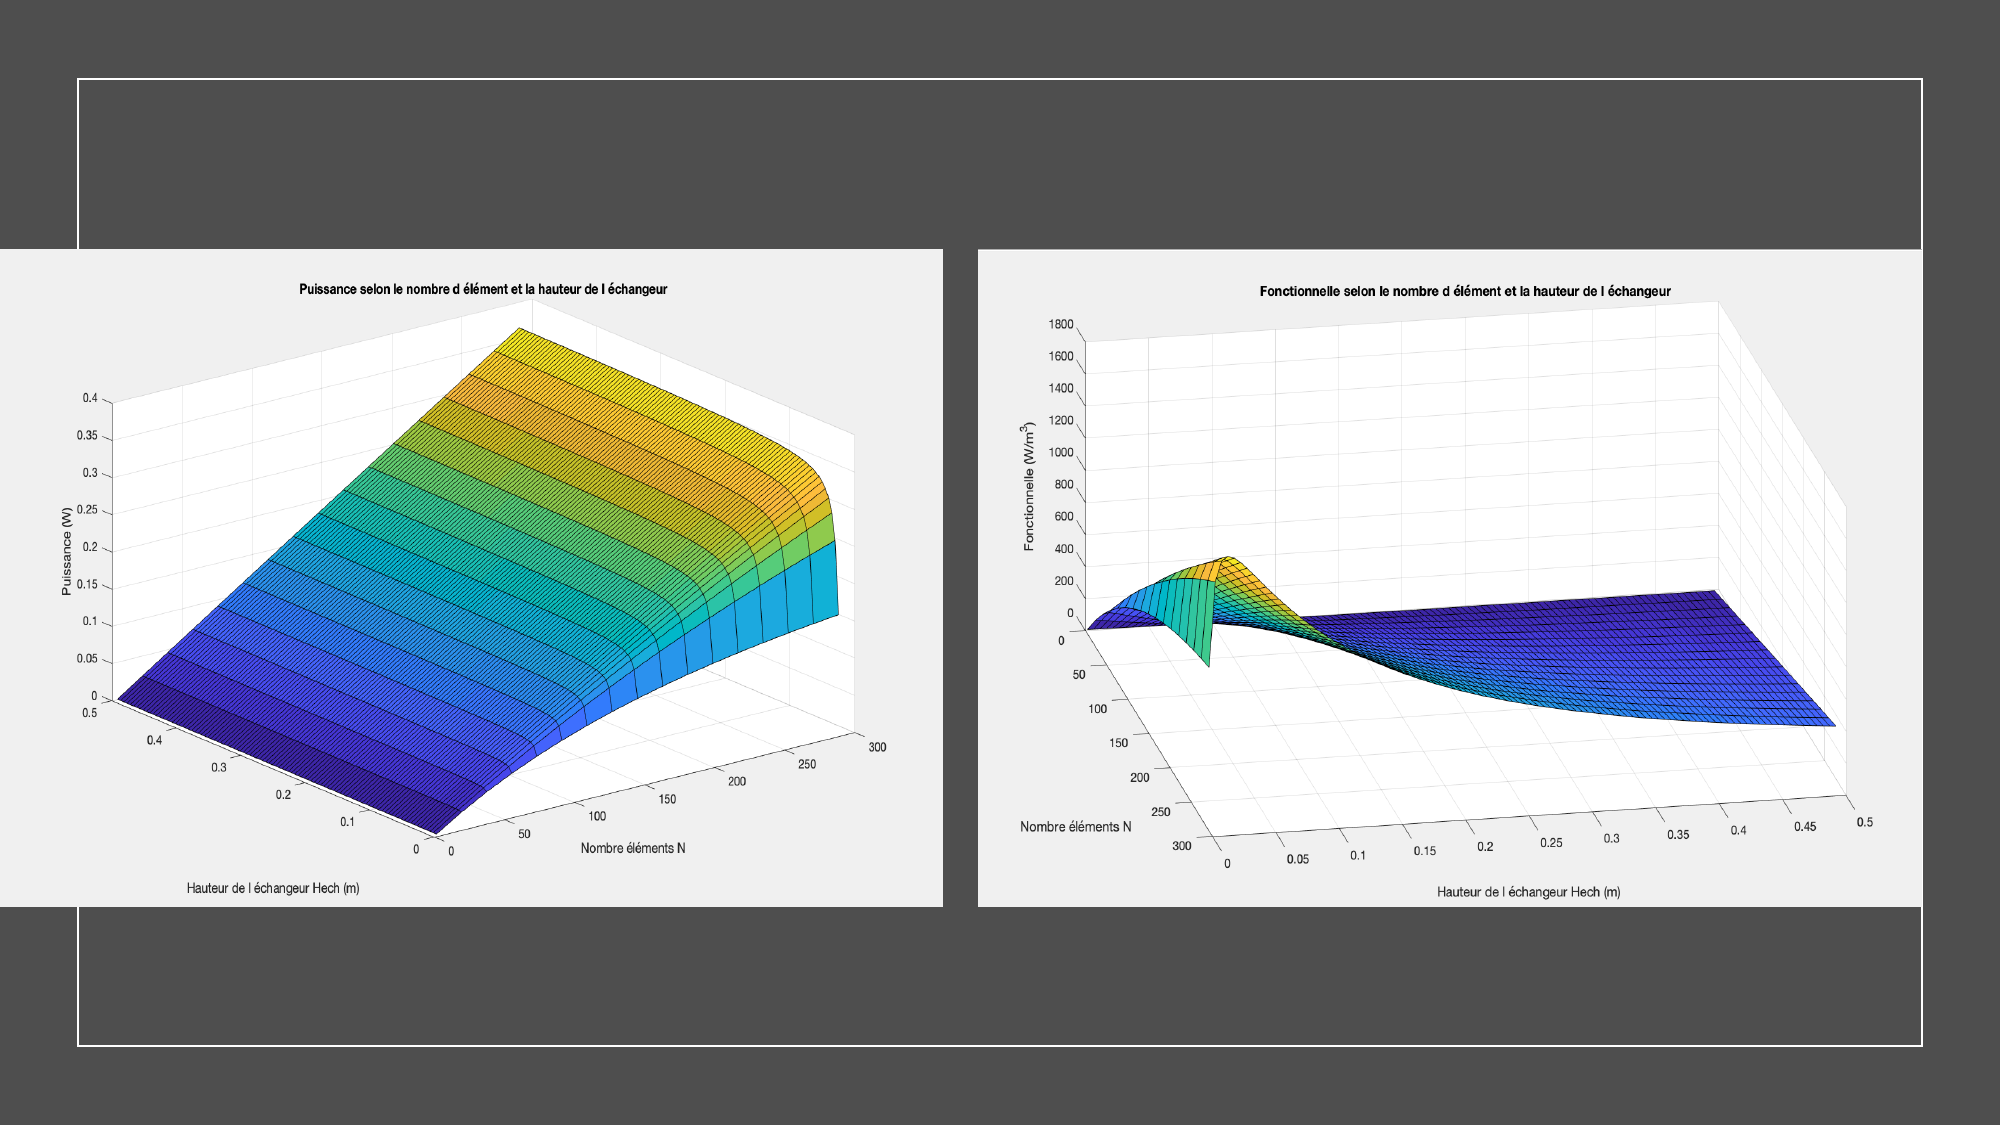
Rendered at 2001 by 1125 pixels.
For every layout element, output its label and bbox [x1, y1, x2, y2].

picture [0, 249, 943, 907]
text_box [77, 78, 1923, 1047]
picture [978, 249, 1922, 907]
text_box [0, 0, 2000, 1125]
